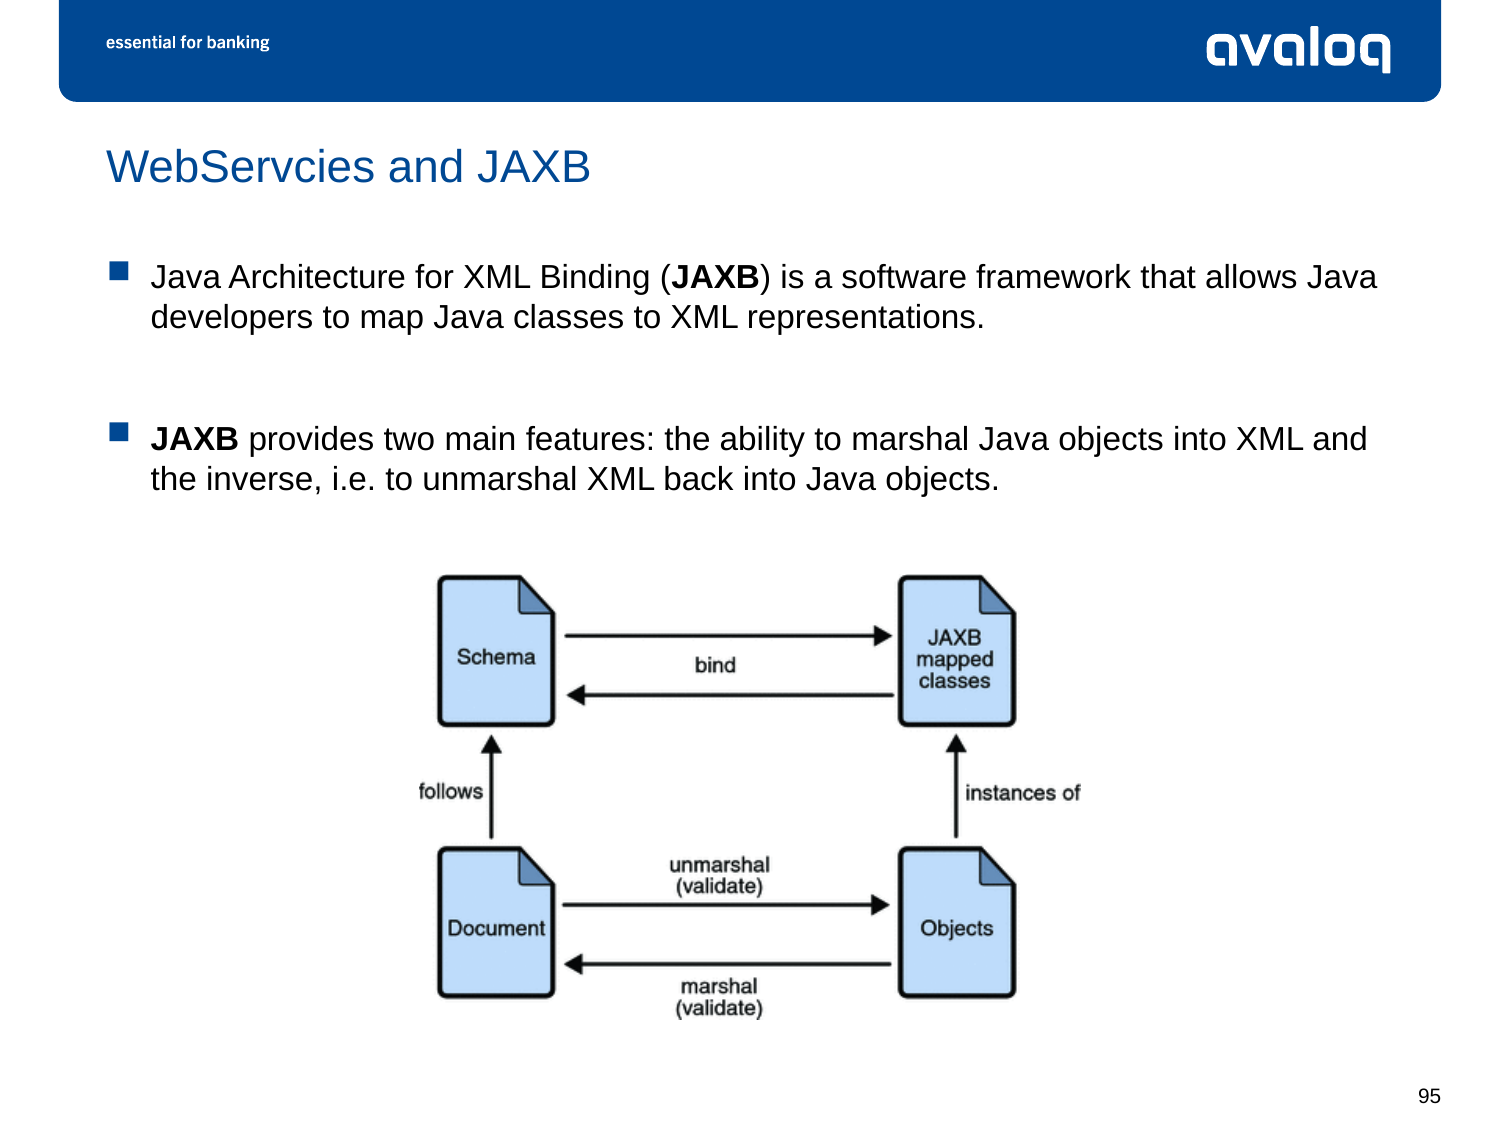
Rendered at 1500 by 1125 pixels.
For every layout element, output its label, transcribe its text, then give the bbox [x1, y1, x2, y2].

list Java Architecture for XML Binding (JAXB) is a software framework that allows Java developers to map Java classes to XML representations. JAXB provides two main features: the ability to marshal Java objects into XML and the inverse, i.e. to unmarshal XML back into Java objects. [105, 255, 1394, 1042]
slide_number 95 [1200, 1082, 1442, 1112]
title WebServcies and JAXB [105, 142, 1394, 215]
picture [419, 574, 1081, 1020]
